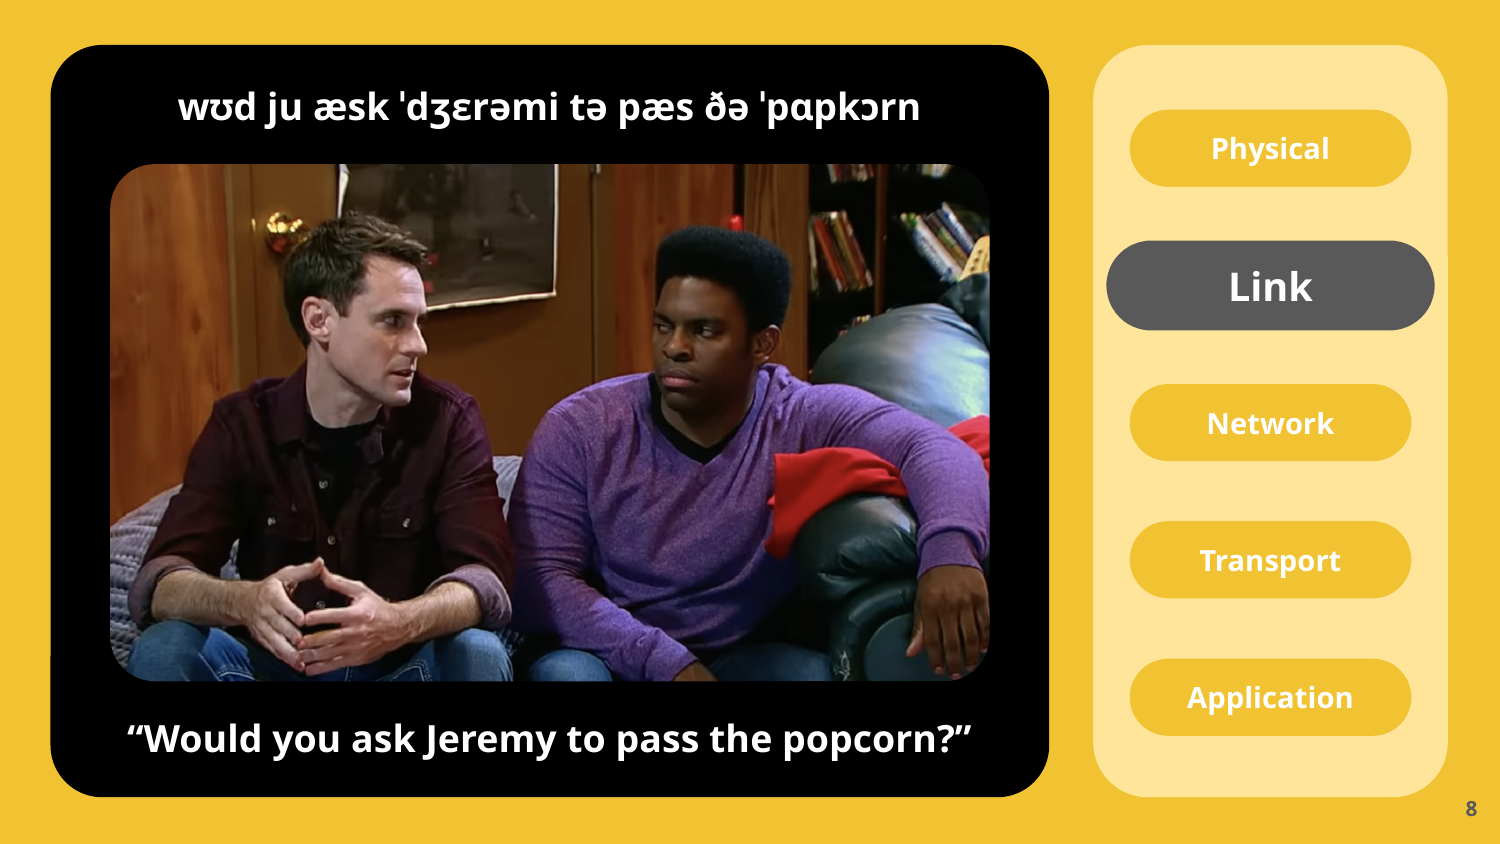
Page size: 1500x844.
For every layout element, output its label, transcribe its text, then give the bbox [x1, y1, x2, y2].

text_box Network [1129, 384, 1412, 462]
text_box [1093, 45, 1448, 798]
text_box wʊd ju æsk ˈdʒɛrəmi tə pæs ðə ˈpɑpkɔrn [91, 67, 1009, 145]
text_box Transport [1129, 521, 1412, 599]
text_box Physical [1129, 109, 1412, 187]
text_box Link [1106, 240, 1435, 331]
picture [109, 163, 990, 682]
text_box [50, 44, 1050, 798]
slide_number 8 [1402, 777, 1493, 842]
text_box “Would you ask Jeremy to pass the popcorn?” [91, 700, 1009, 778]
text_box Application [1129, 658, 1412, 736]
